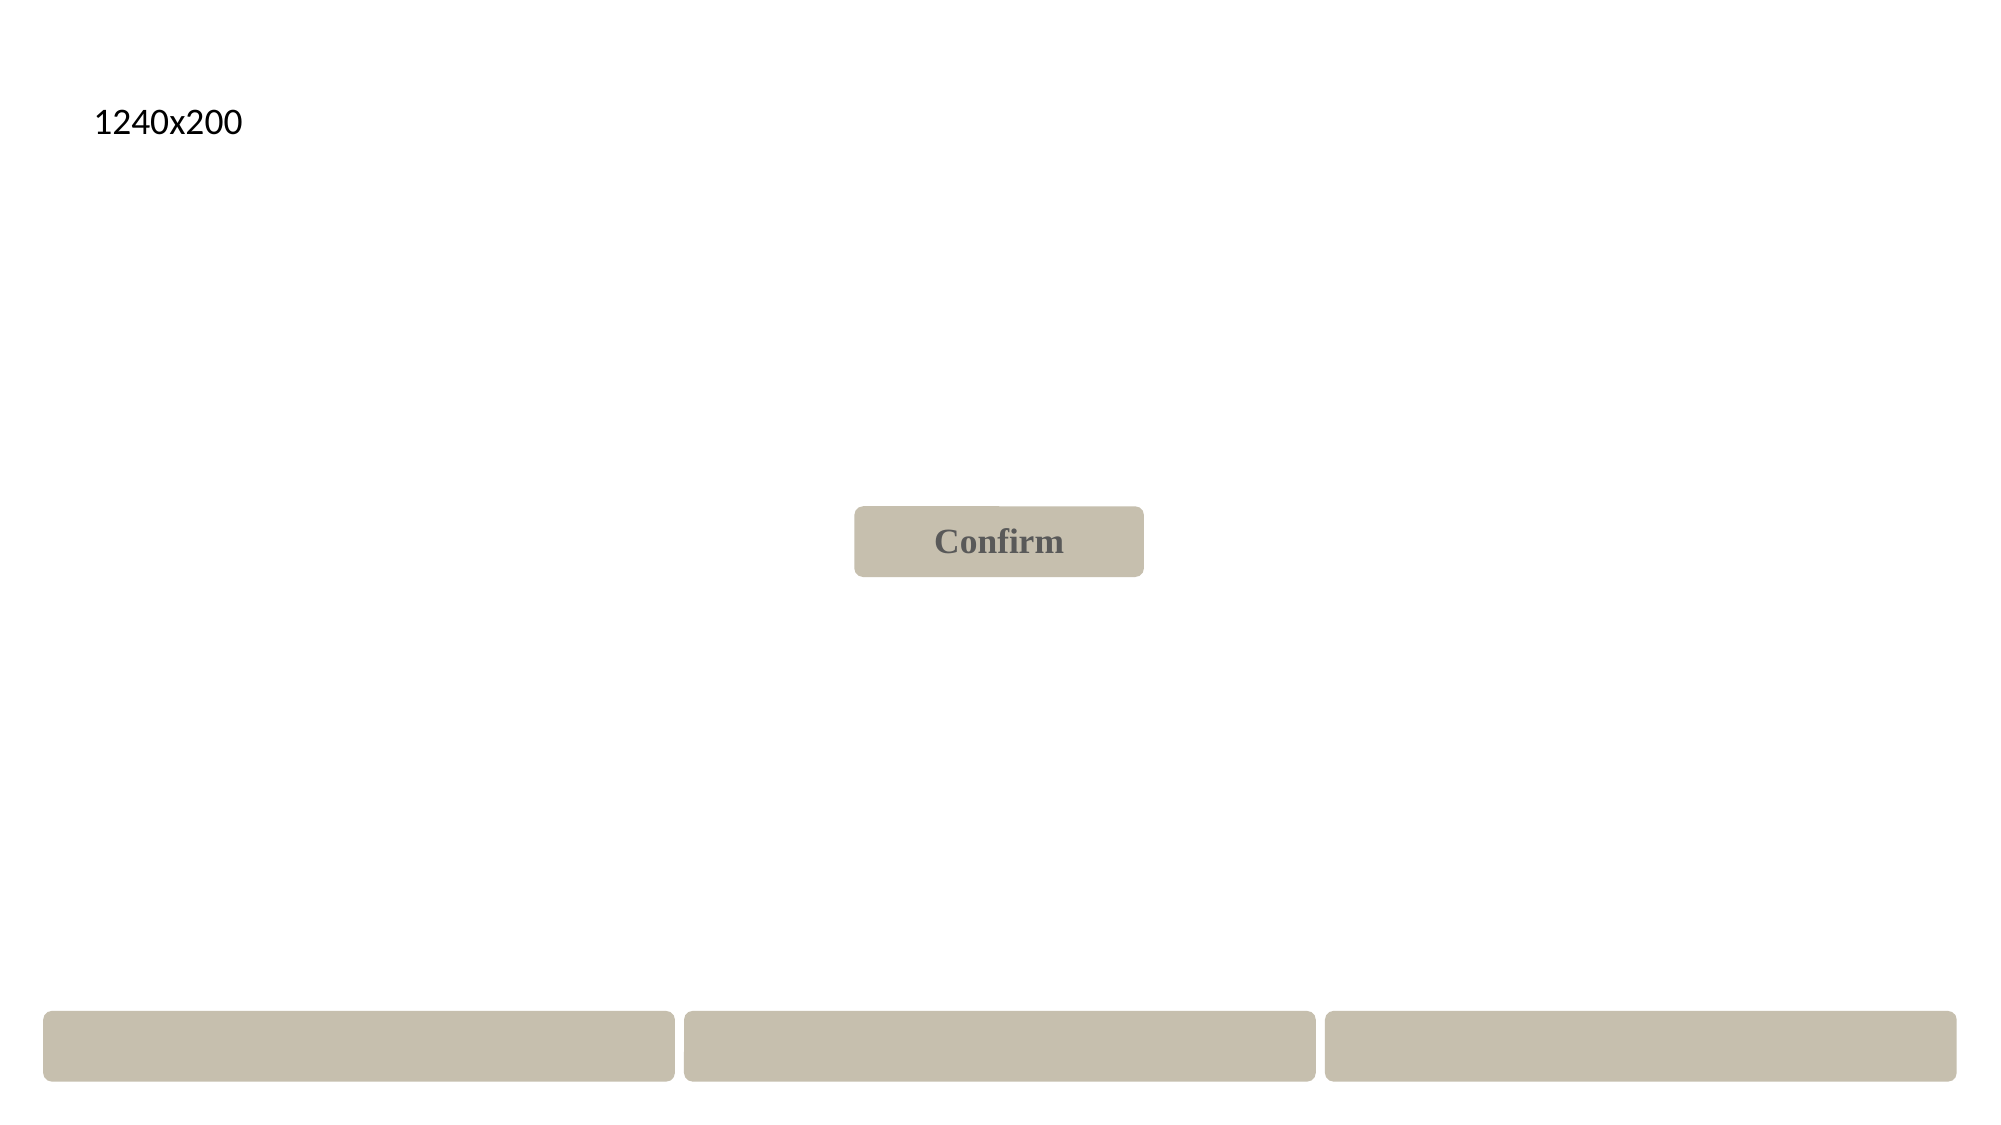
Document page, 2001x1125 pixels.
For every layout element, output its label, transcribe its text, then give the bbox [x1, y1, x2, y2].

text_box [19, 276, 1957, 590]
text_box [31, 781, 1969, 1095]
text_box 1240x200 [78, 89, 611, 150]
